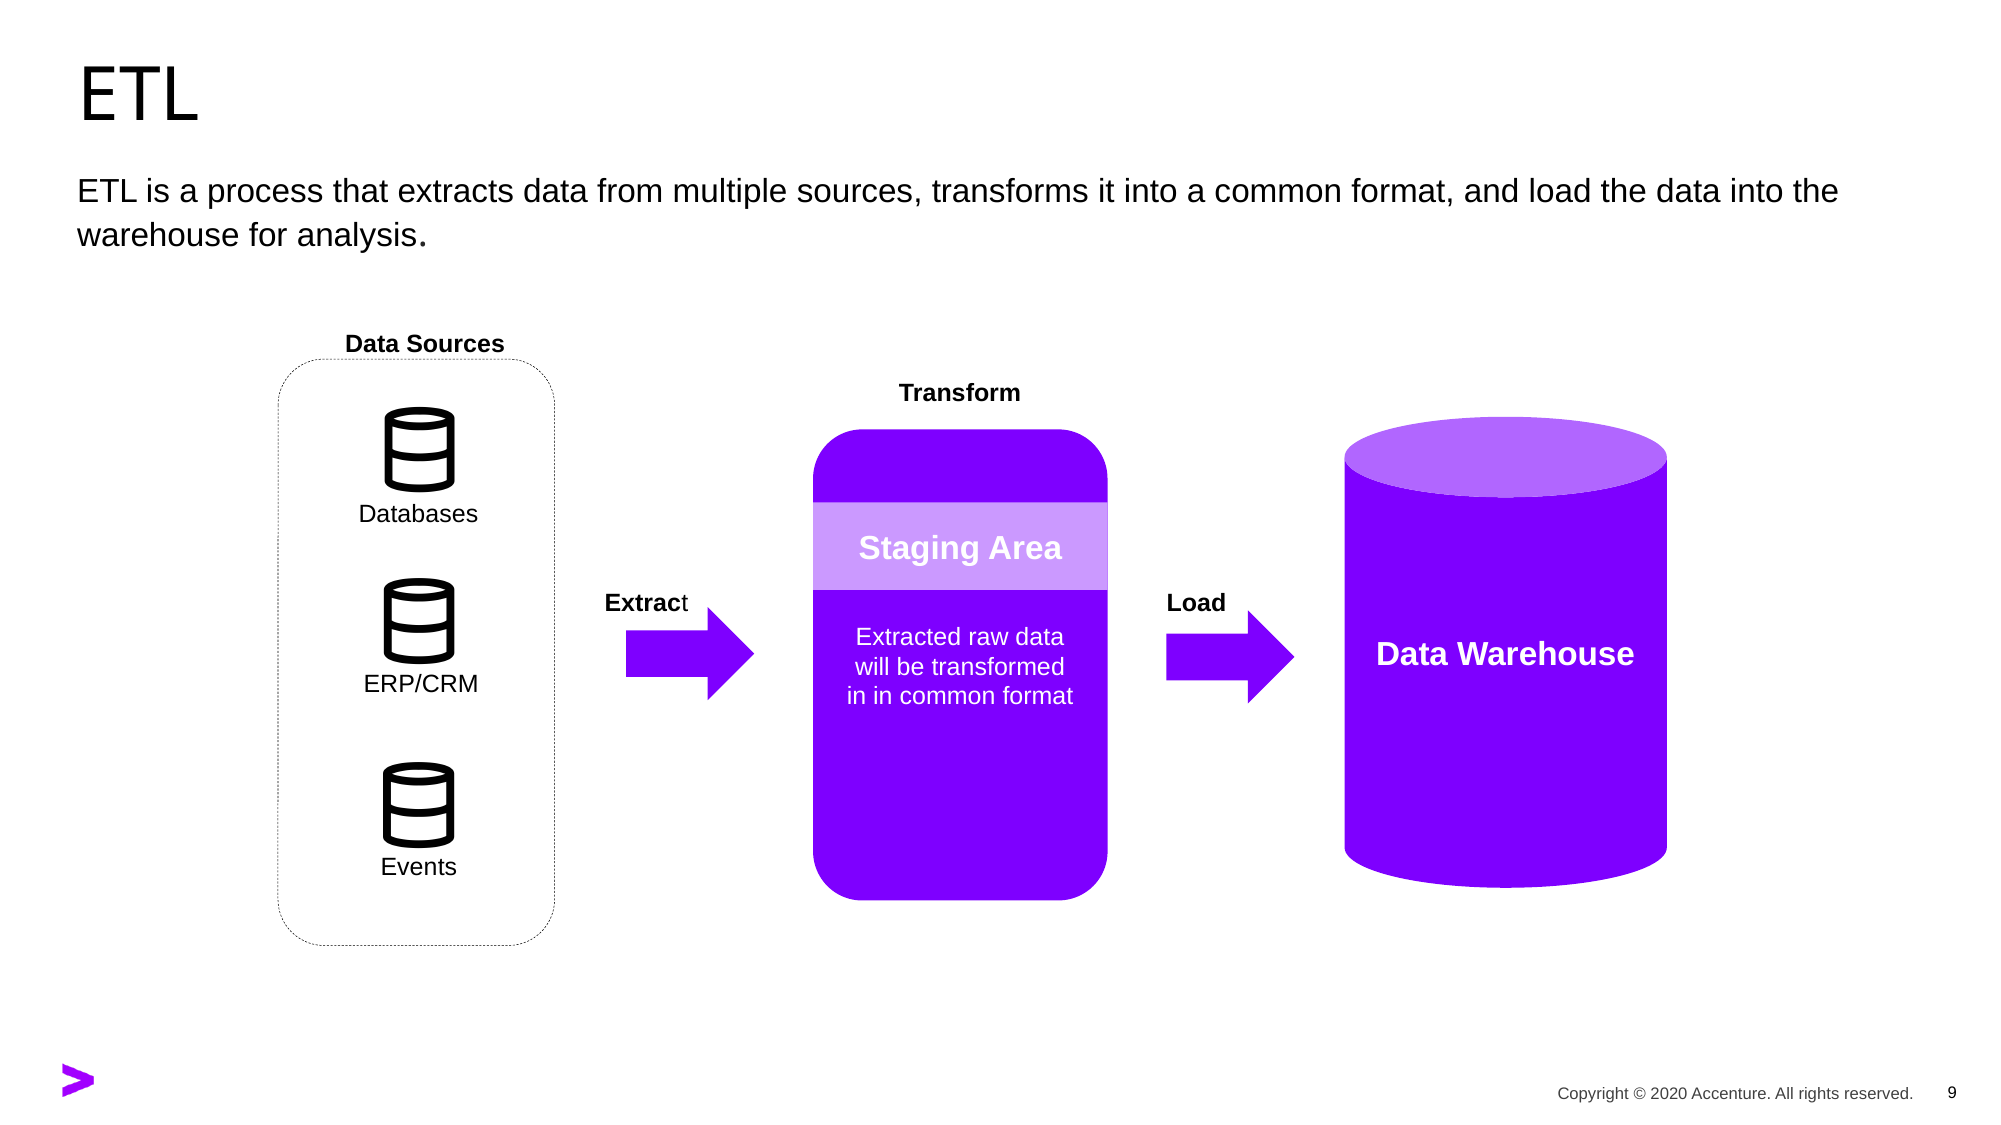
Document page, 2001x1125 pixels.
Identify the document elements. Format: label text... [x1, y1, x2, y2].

title ETL [62, 62, 1938, 225]
picture [62, 1063, 94, 1097]
slide_number 9 [1921, 1075, 1984, 1110]
text_box ETL is a process that extracts data from multiple sources, transforms it into a common format, and load the data into the warehouse for analysis. [62, 161, 1890, 262]
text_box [277, 327, 1667, 946]
